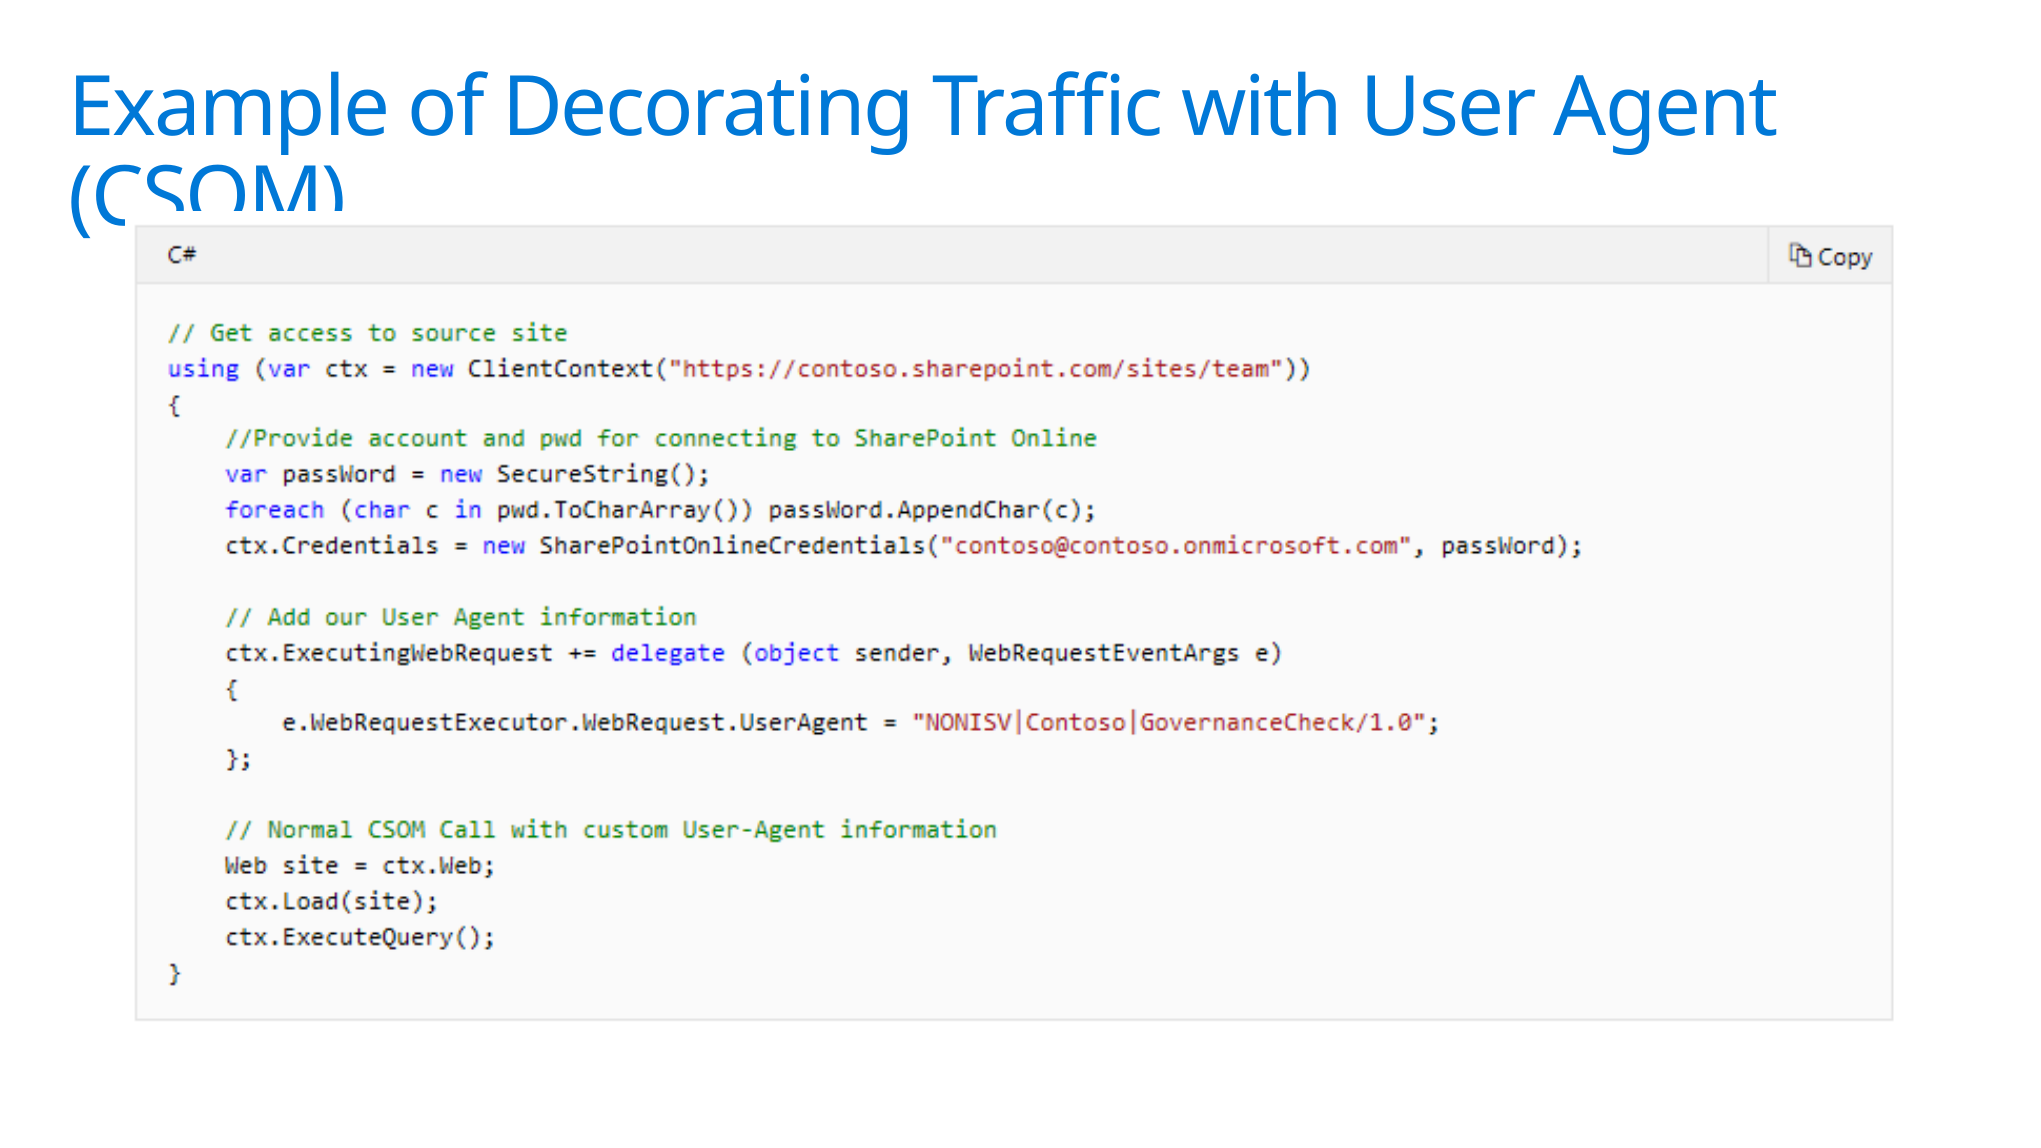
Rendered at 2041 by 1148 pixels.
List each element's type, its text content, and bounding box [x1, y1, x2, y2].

picture [125, 210, 1915, 1034]
title Example of Decorating Traffic with User Agent (CSOM) [45, 48, 1996, 199]
